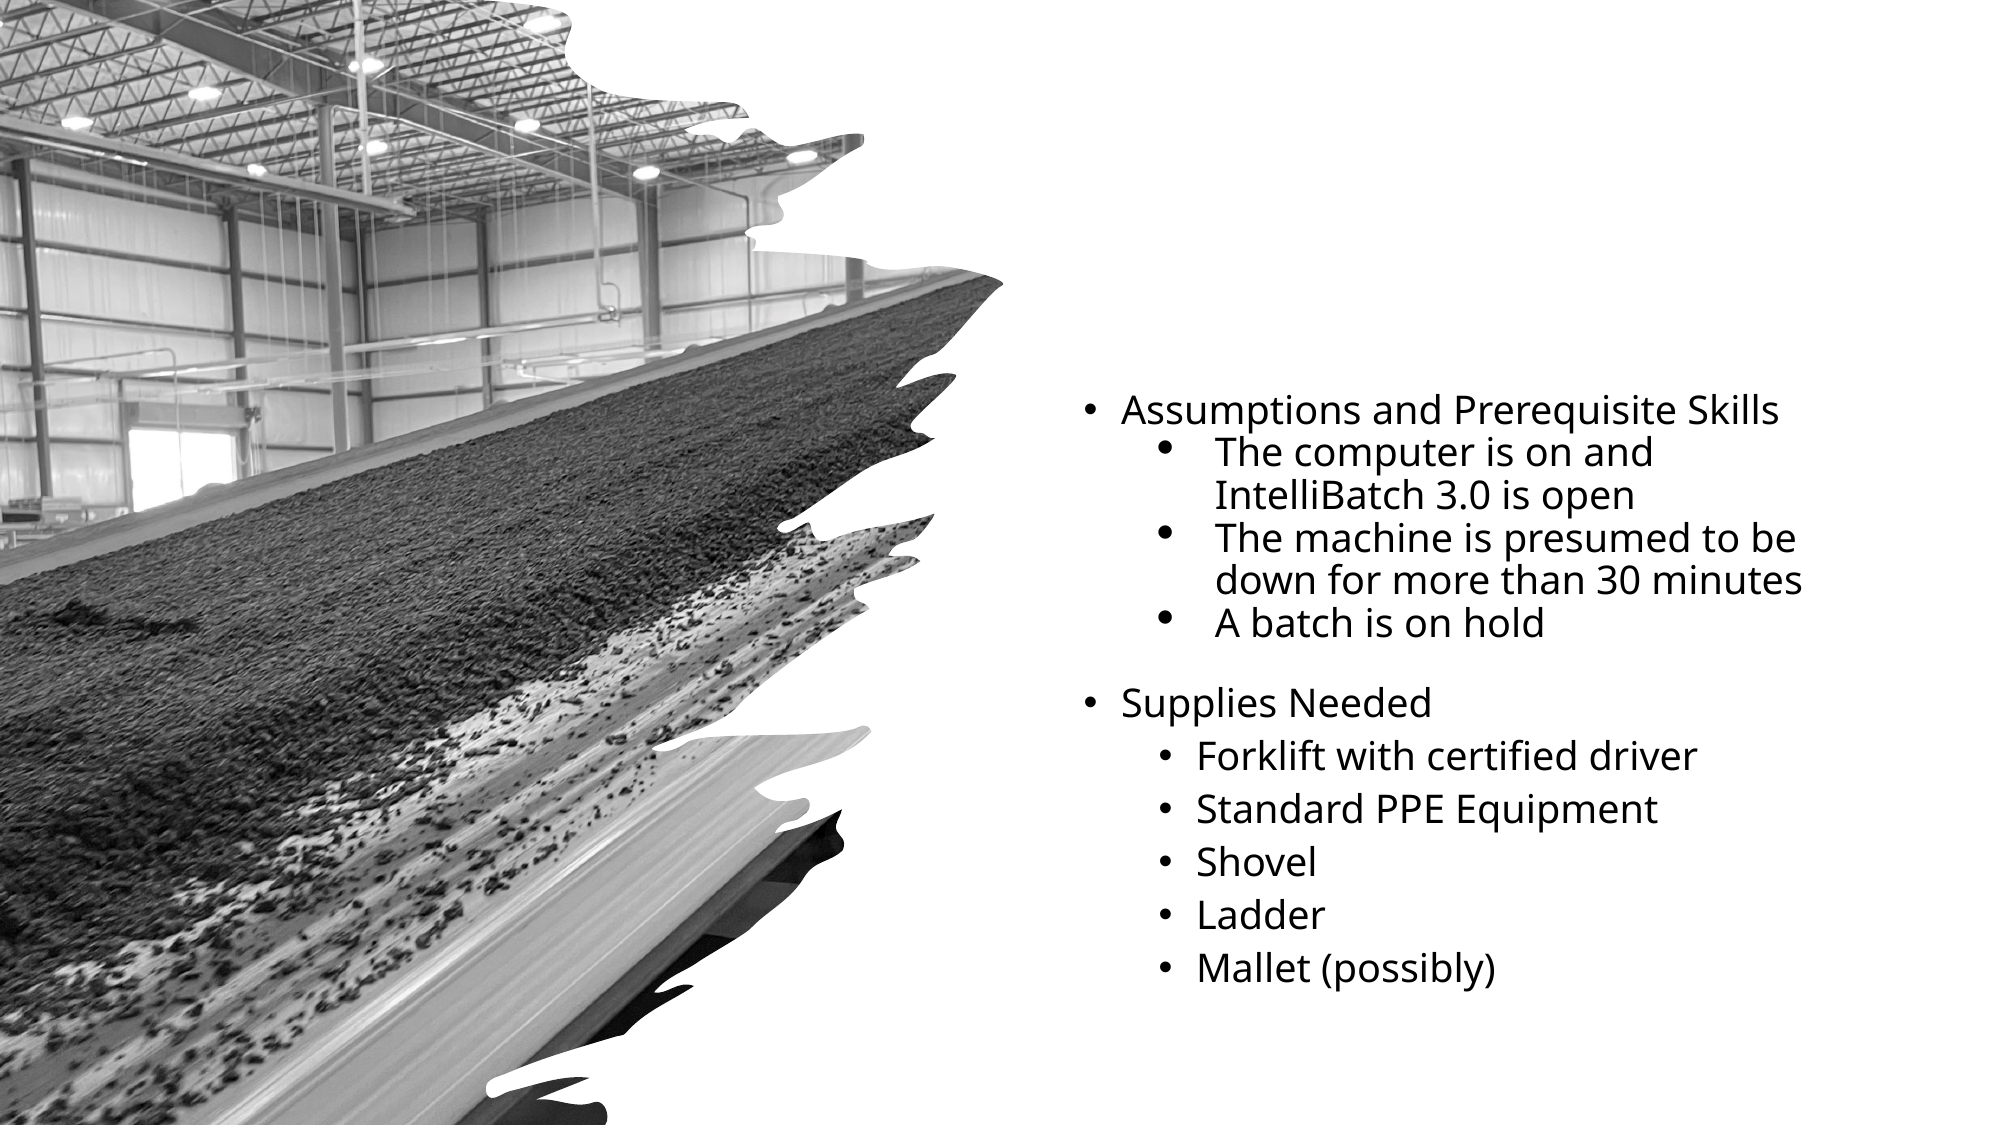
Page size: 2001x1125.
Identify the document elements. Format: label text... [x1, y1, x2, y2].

list Assumptions and Prerequisite Skills The computer is on and IntelliBatch 3.0 is open The machine is presumed to be down for more than 30 minutes A batch is on hold Supplies Needed Forklift with certified driver Standard PPE Equipment Shovel Ladder Mallet (possibly) [1068, 382, 1863, 1014]
picture [0, 0, 1004, 1125]
text_box [1004, 0, 2000, 1125]
